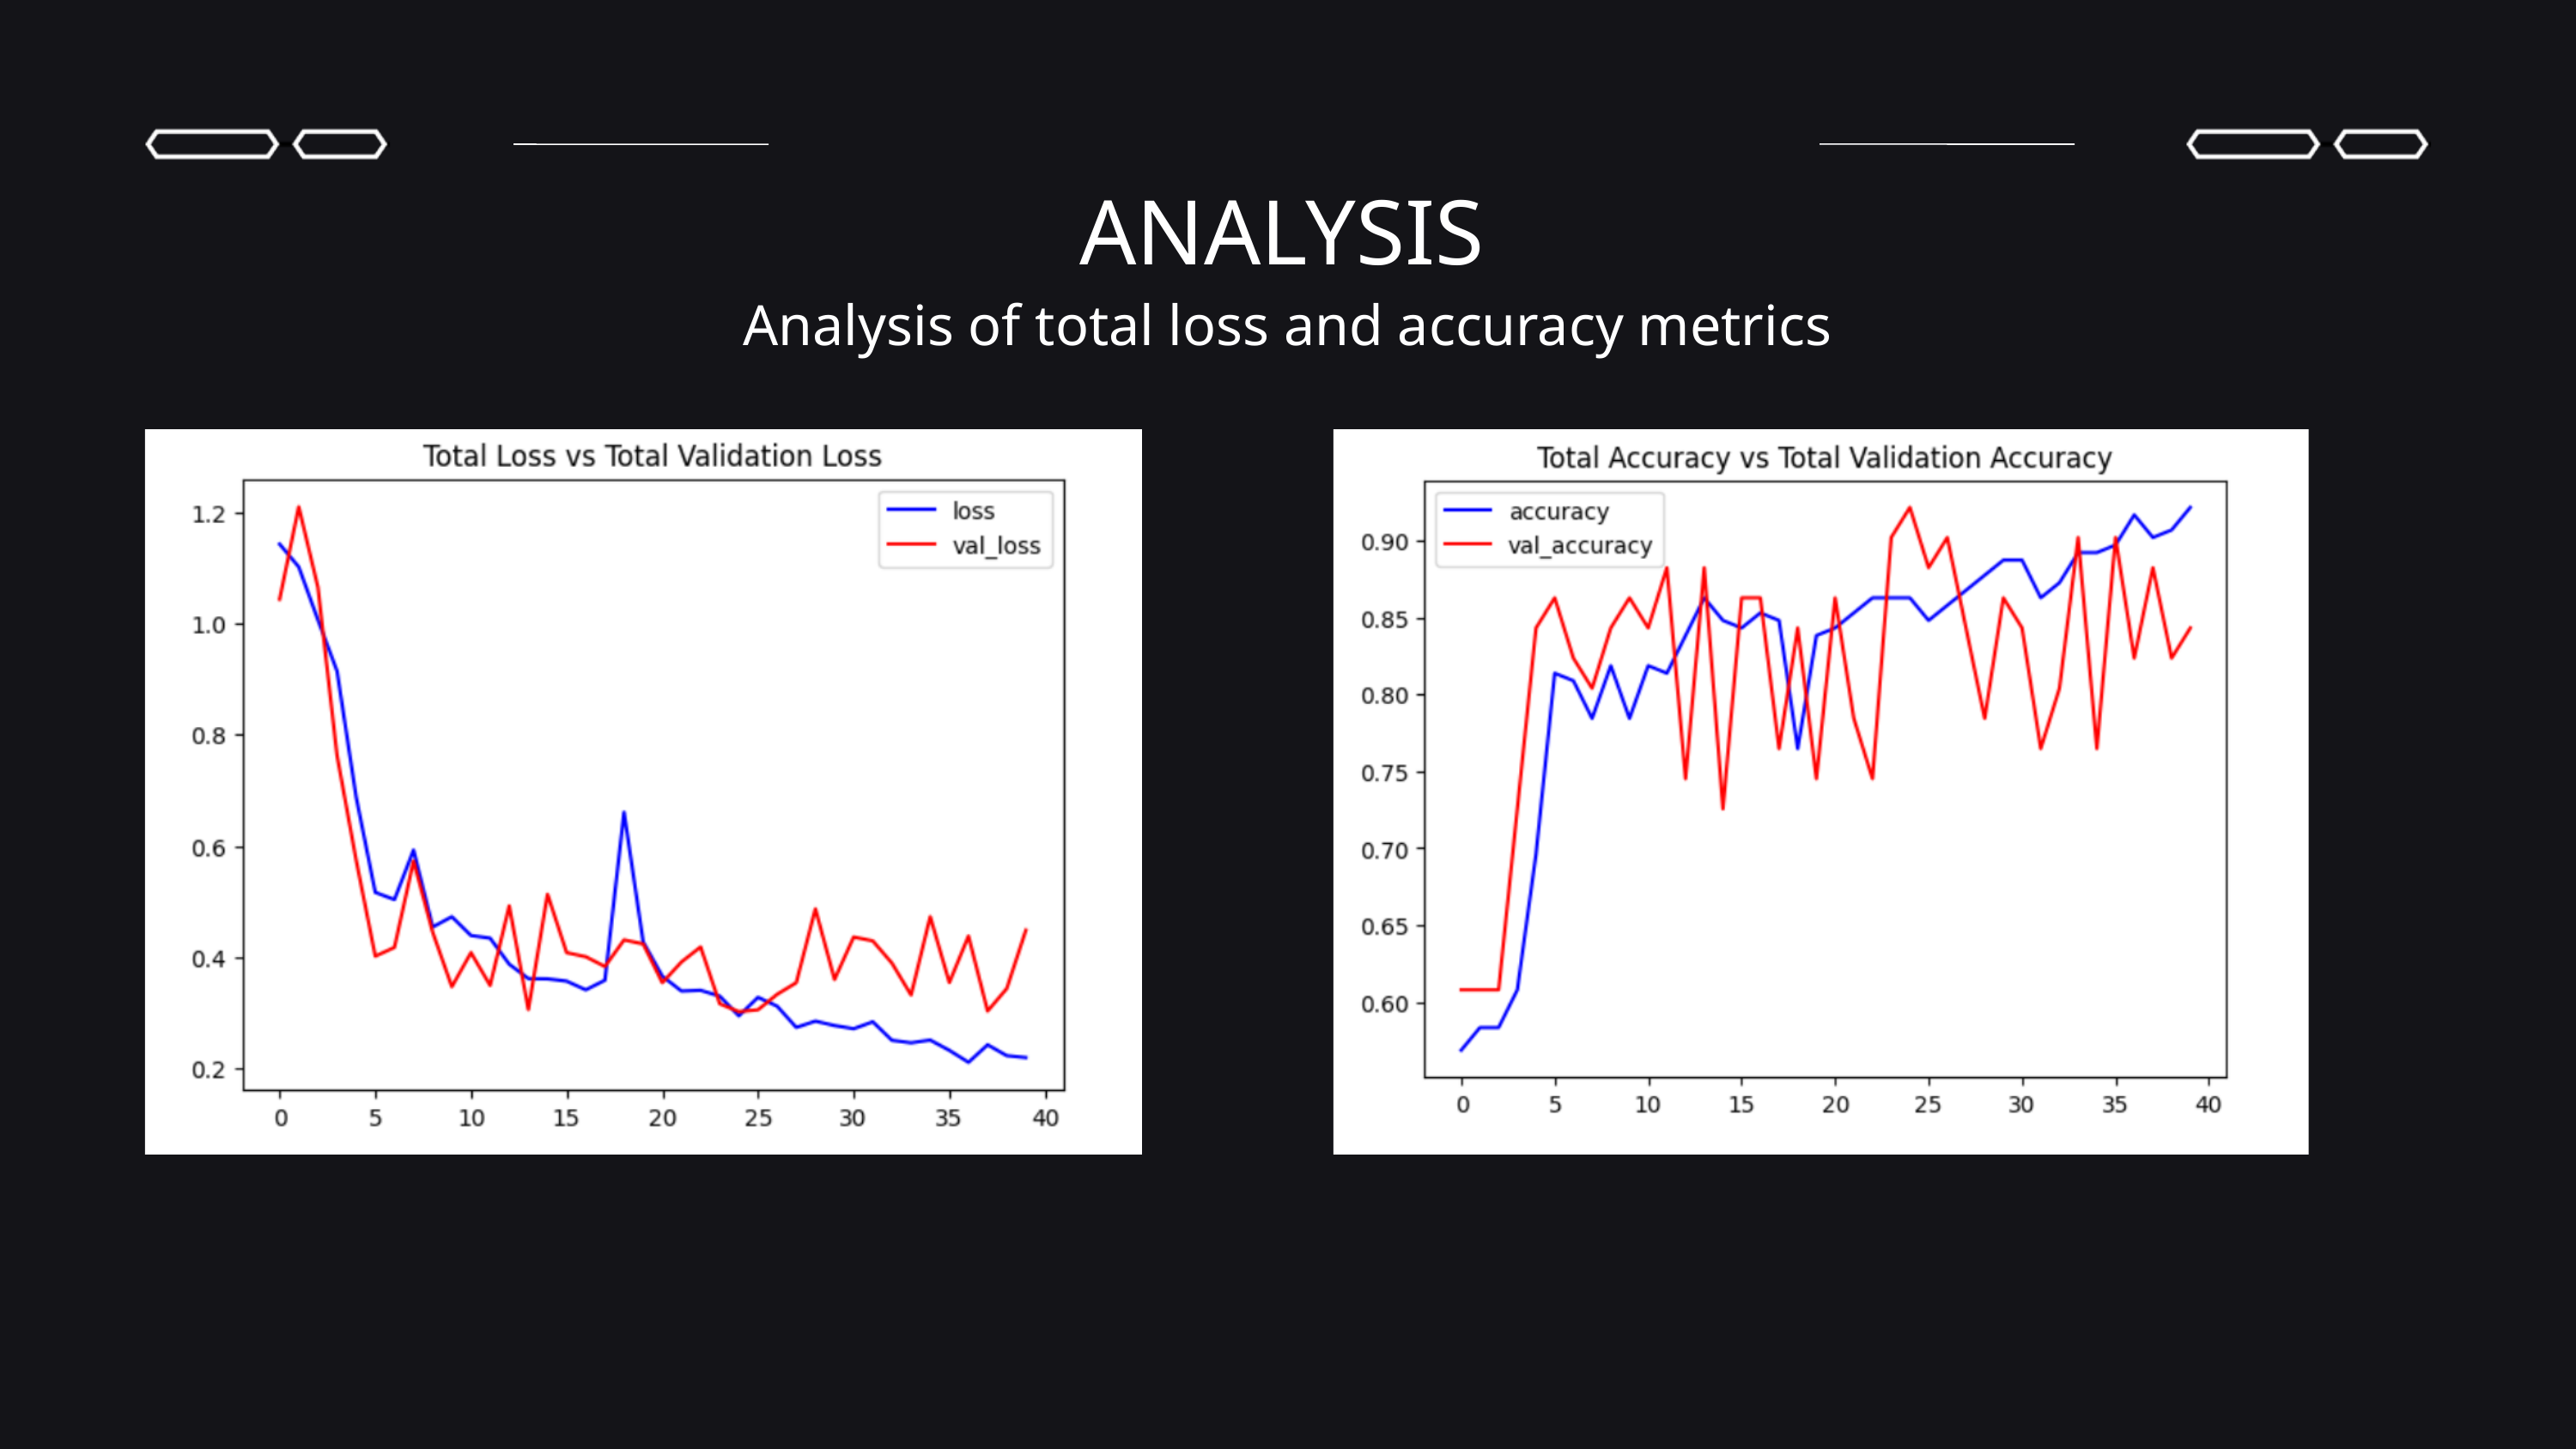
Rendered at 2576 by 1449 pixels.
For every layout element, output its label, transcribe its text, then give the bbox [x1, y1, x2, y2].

text_box [1333, 429, 2309, 1155]
text_box [144, 429, 1142, 1155]
text_box [144, 114, 391, 176]
text_box ANALYSIS [232, 157, 2309, 283]
text_box Analysis of total loss and accuracy metrics [292, 258, 2284, 356]
text_box [2185, 114, 2432, 176]
